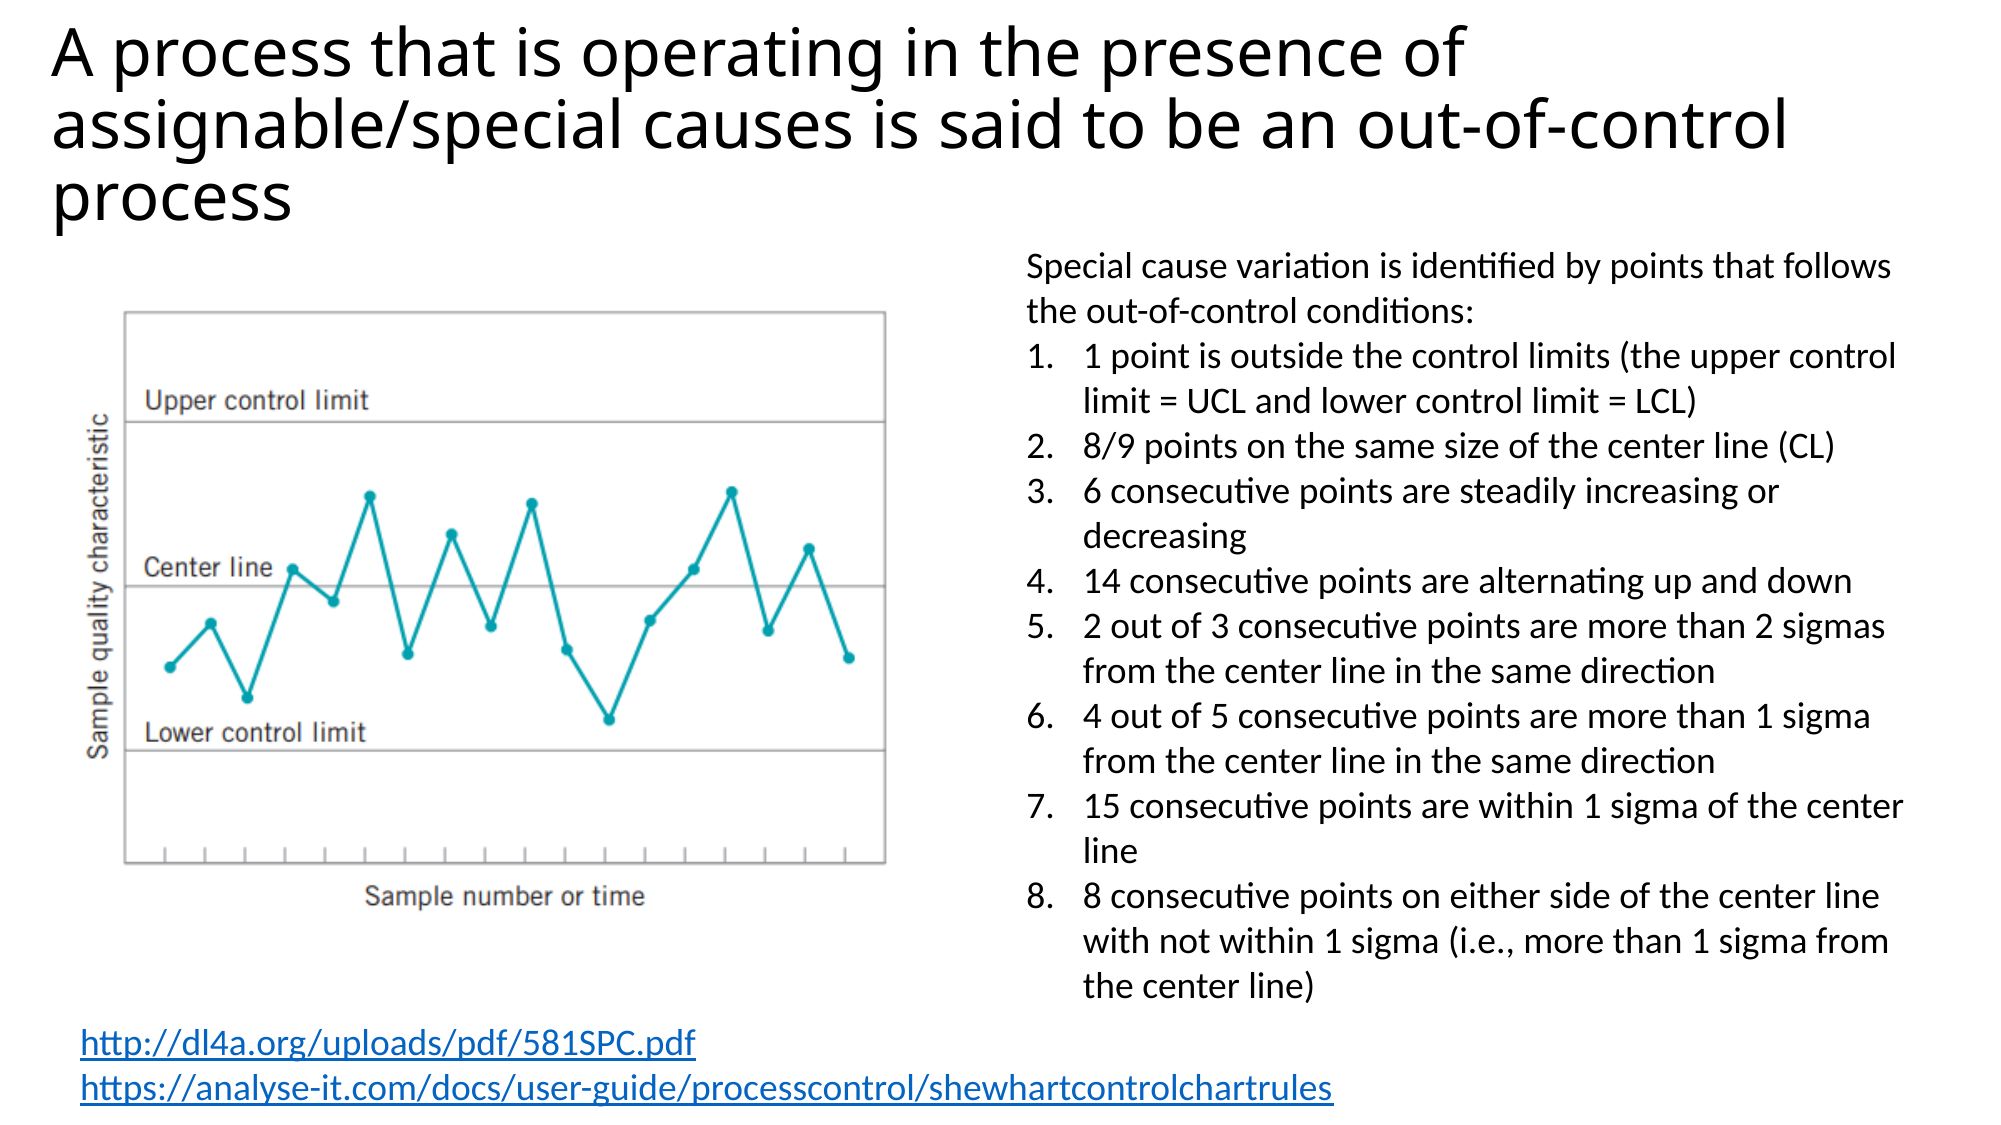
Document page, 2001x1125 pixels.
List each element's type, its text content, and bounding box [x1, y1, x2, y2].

title A process that is operating in the presence of assignable/special causes is said to be an out-of-control process [36, 18, 1980, 236]
picture [57, 278, 920, 939]
text_box Special cause variation is identified by points that follows the out-of-control conditions: 1 point is outside the control limits (the upper control limit = UCL and lower control limit = LCL) 8/9 points on the same size of the center line (CL) 6 consecutive points are steadily increasing or decreasing 14 consecutive points are alternating up and down 2 out of 3 consecutive points are more than 2 sigmas from the center line in the same direction 4 out of 5 consecutive points are more than 1 sigma from the center line in the same direction 15 consecutive points are within 1 sigma of the center line 8 consecutive points on either side of the center line with not within 1 sigma (i.e., more than 1 sigma from the center line) [1011, 236, 1943, 1013]
text_box http://dl4a.org/uploads/pdf/581SPC.pdf https://analyse-it.com/docs/user-guide/processcontrol/shewhartcontrolchartrules [65, 1010, 1349, 1116]
